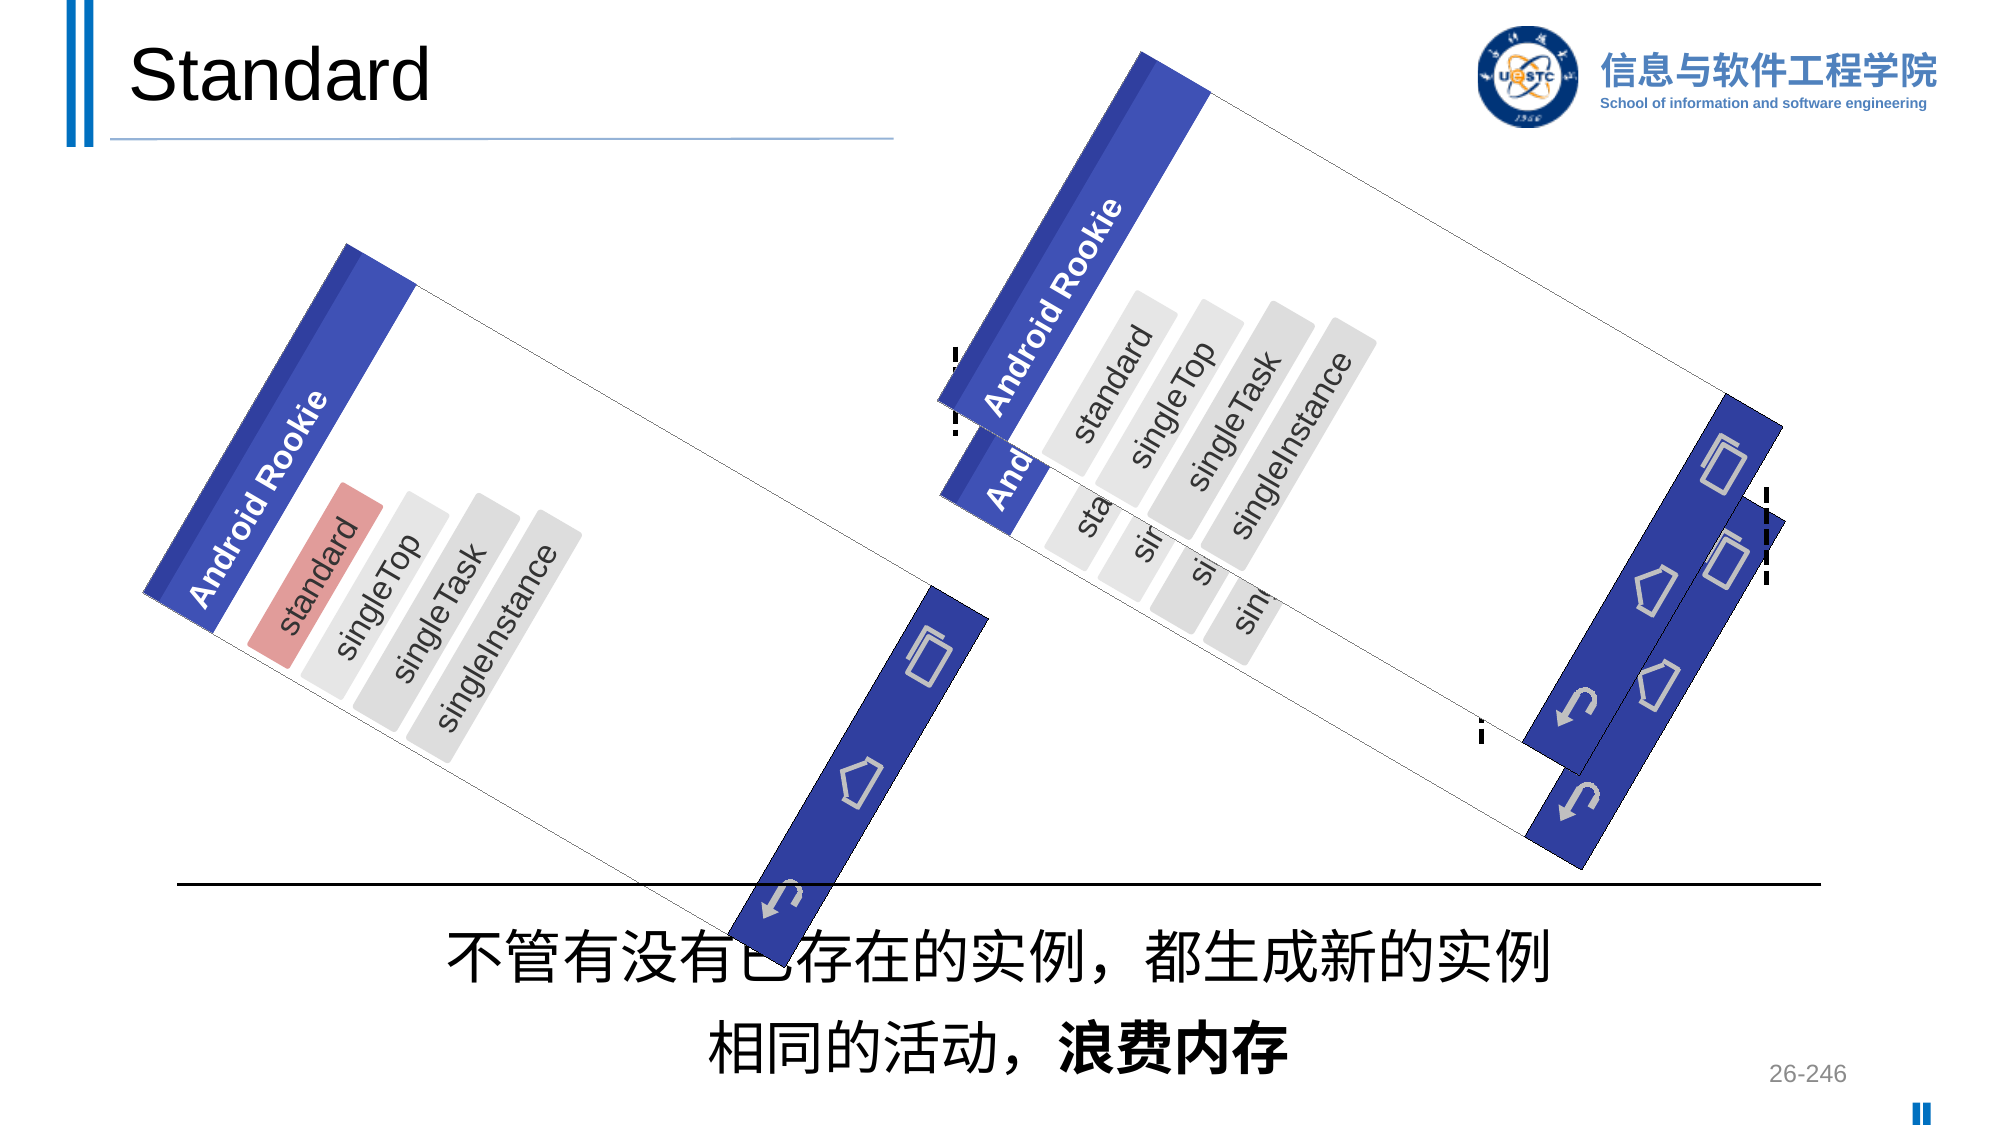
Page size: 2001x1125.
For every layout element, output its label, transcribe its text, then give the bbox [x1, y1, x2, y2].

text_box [193, 210, 1767, 808]
title Standard [113, 10, 1839, 143]
slide_number 26-246 [1412, 1042, 1863, 1103]
list 不管有没有已存在的实例，都生成新的实例 相同的活动，浪费内存 [416, 891, 1582, 1112]
